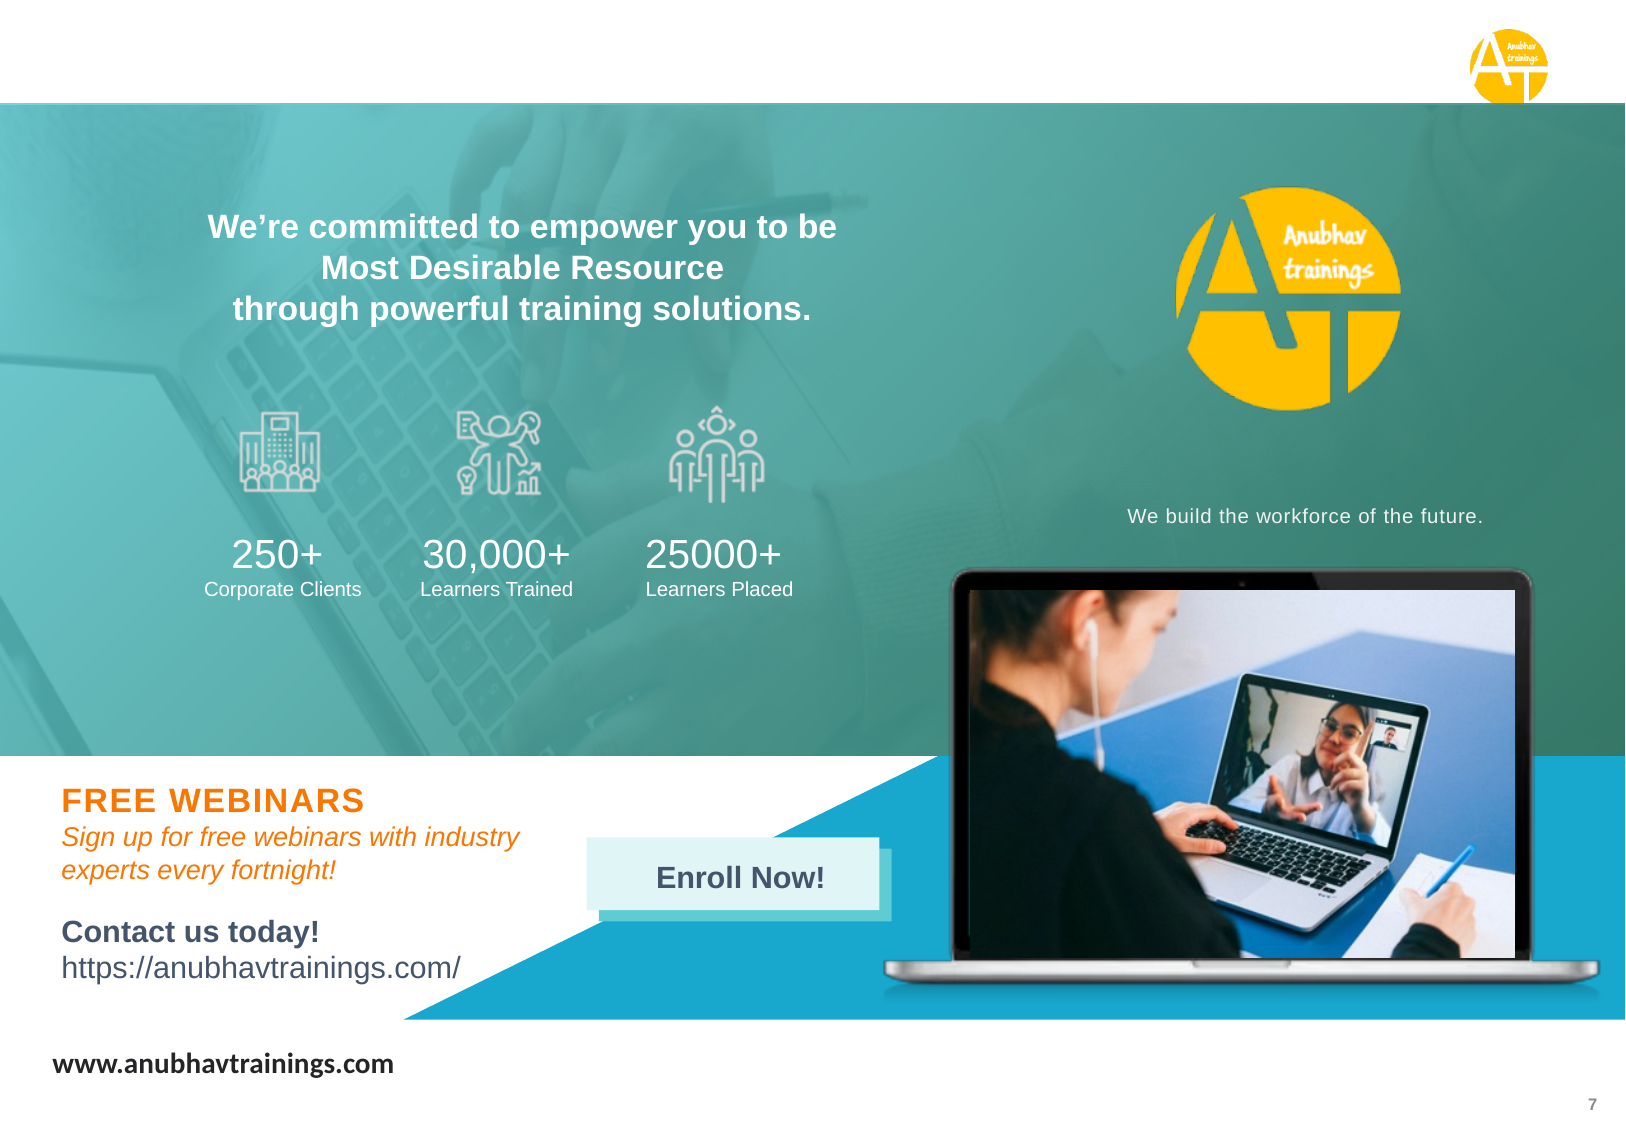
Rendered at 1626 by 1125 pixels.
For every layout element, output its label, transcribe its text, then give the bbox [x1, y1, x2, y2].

text_box FREE WEBINARS Sign up for free webinars with industry experts every fortnight! [46, 771, 567, 892]
text_box [401, 765, 1625, 1022]
picture [0, 105, 1625, 756]
text_box Contact us today! https://anubhavtrainings.com/ [46, 904, 532, 993]
text_box [597, 912, 863, 924]
text_box Enroll Now! [641, 850, 841, 902]
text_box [868, 554, 1618, 1006]
picture [1462, 24, 1552, 102]
text_box [584, 835, 863, 912]
